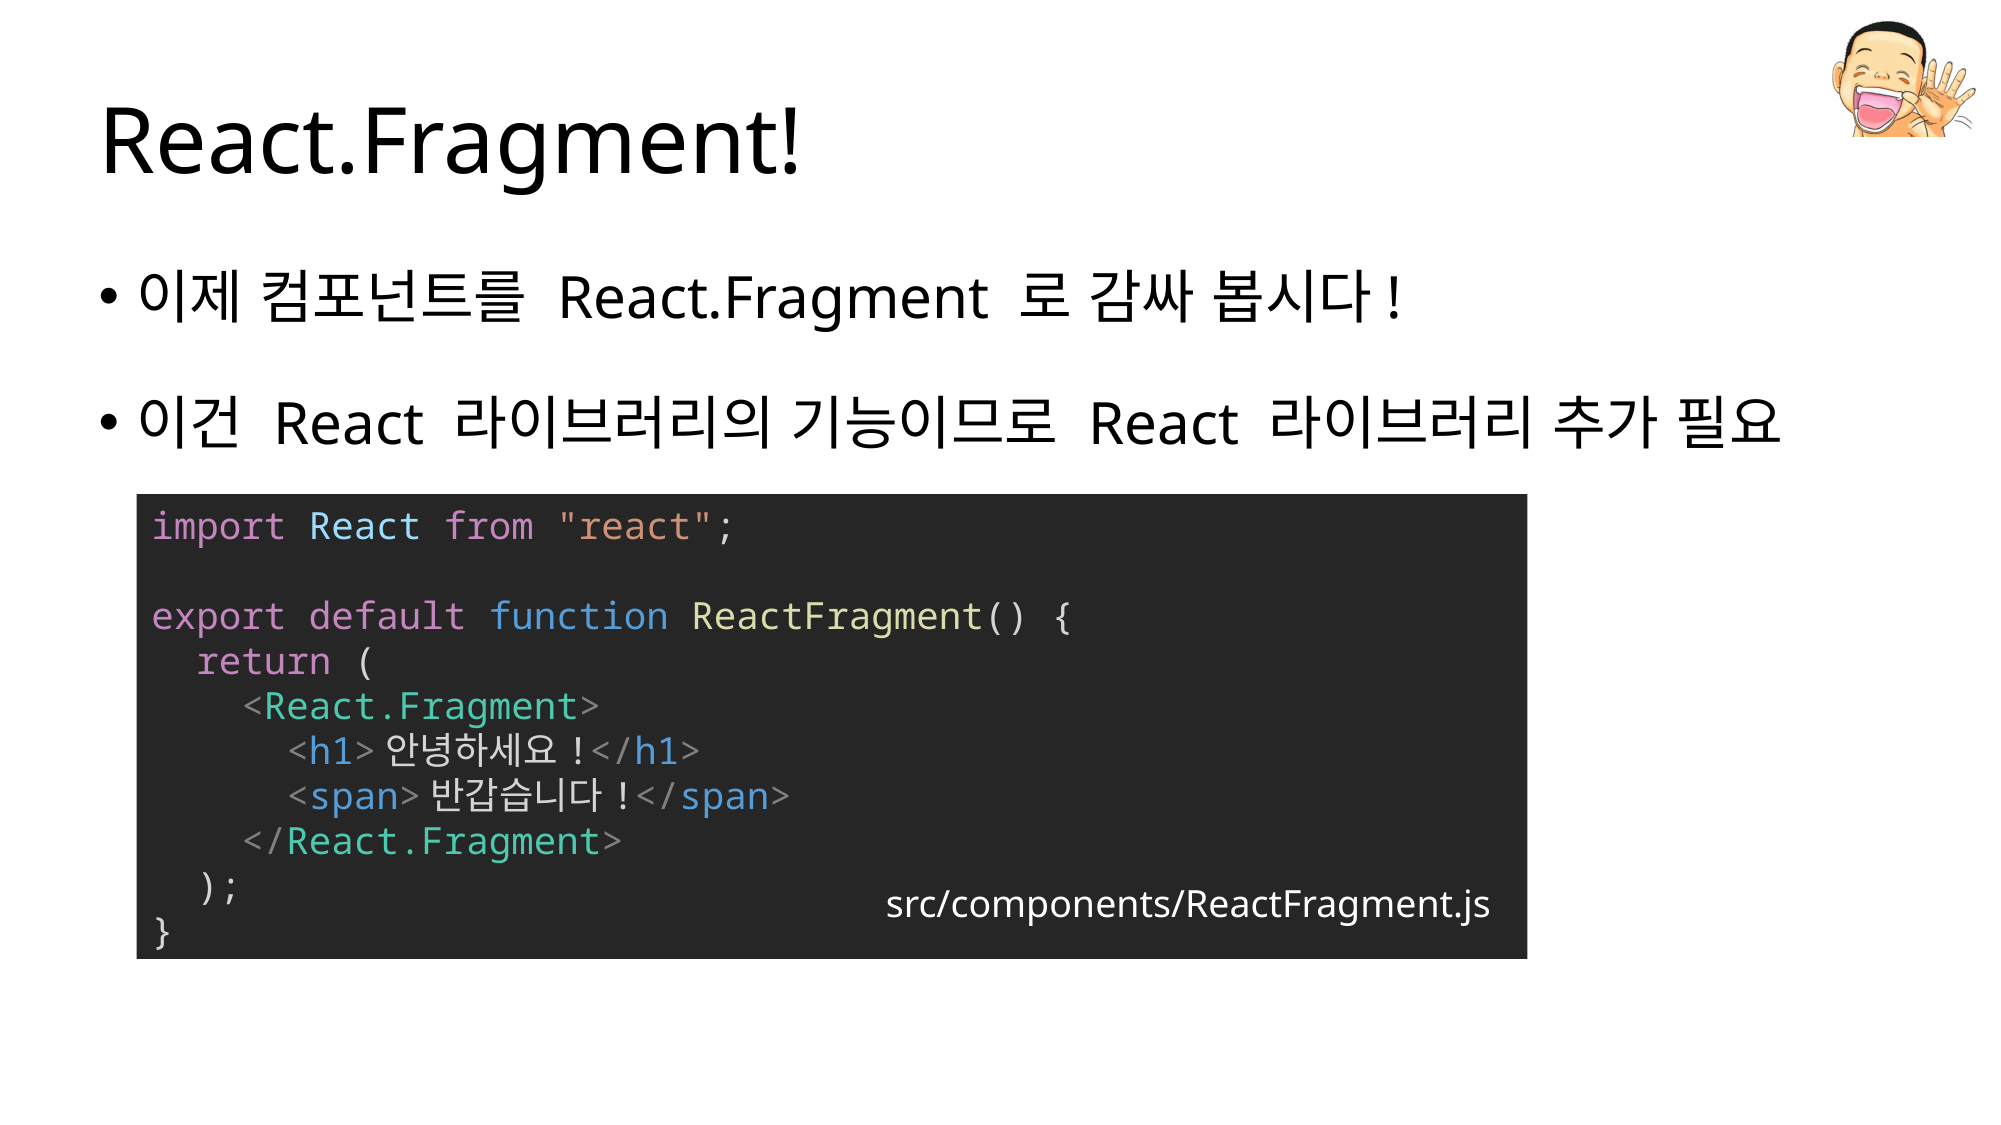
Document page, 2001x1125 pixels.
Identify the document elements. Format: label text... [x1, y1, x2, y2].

text_box src/components/ReactFragment.js [871, 872, 1507, 933]
list 이제 컴포넌트를 React.Fragment 로 감싸 봅시다! 이건 React 라이브러리의 기능이므로 React 라이브러리 추가 필요 [83, 217, 1931, 1125]
text_box import React from "react"; export default function ReactFragment() { return ( <React.Fragment> <h1>안녕하세요!</h1> <span>반갑습니다!</span> </React.Fragment> ); } [136, 494, 1528, 959]
title React.Fragment! [83, 0, 1931, 217]
picture [1931, 0, 2000, 137]
